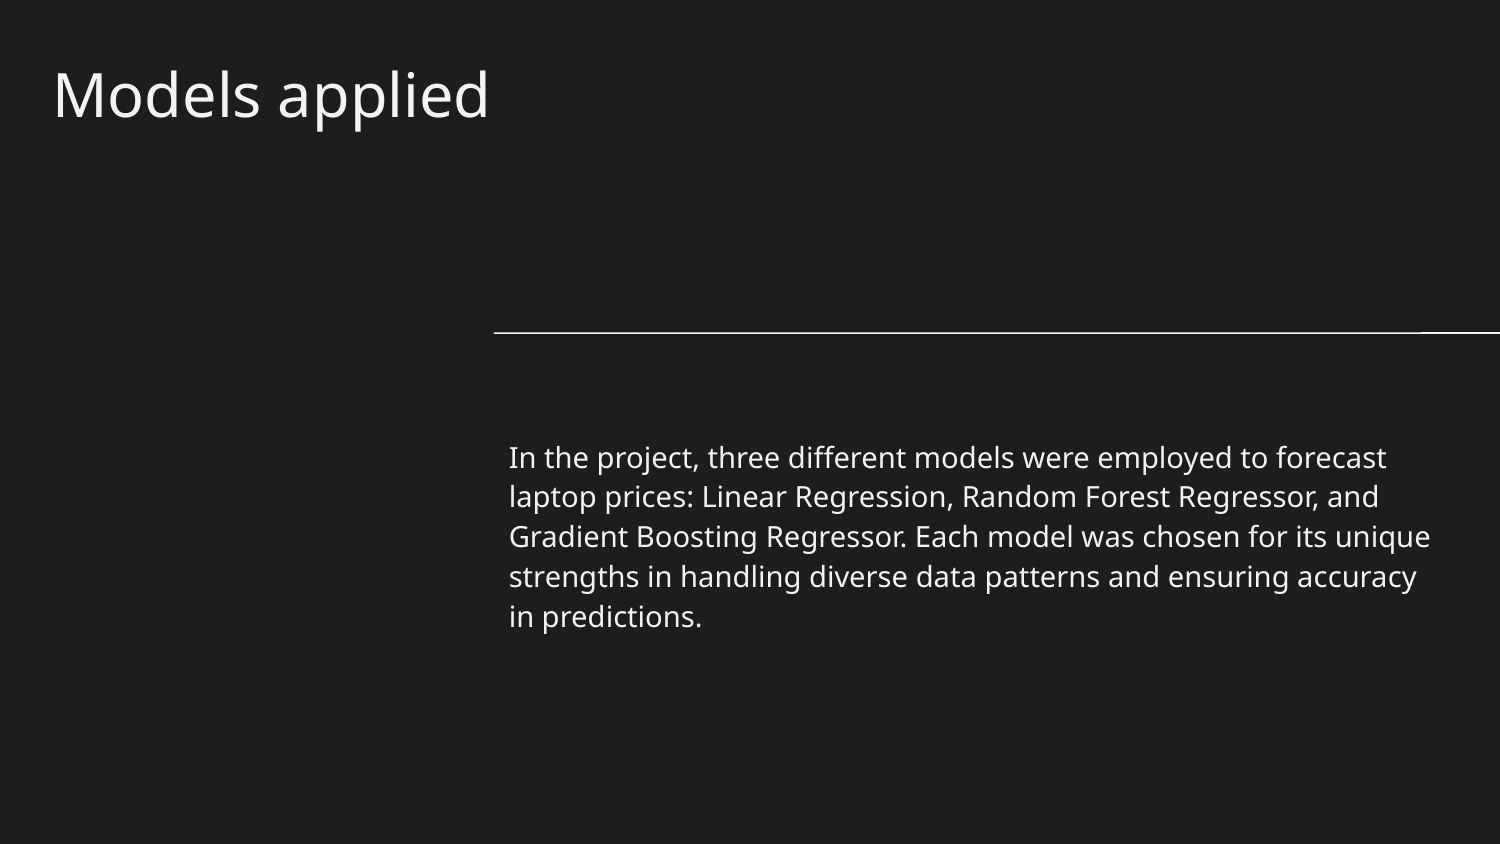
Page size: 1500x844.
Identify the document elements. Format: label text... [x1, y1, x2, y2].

subtitle In the project, three different models were employed to forecast laptop prices: Linear Regression, Random Forest Regressor, and Gradient Boosting Regressor. Each model was chosen for its unique strengths in handling diverse data patterns and ensuring accuracy in predictions. [493, 421, 1463, 807]
title Models applied [37, 37, 1463, 152]
